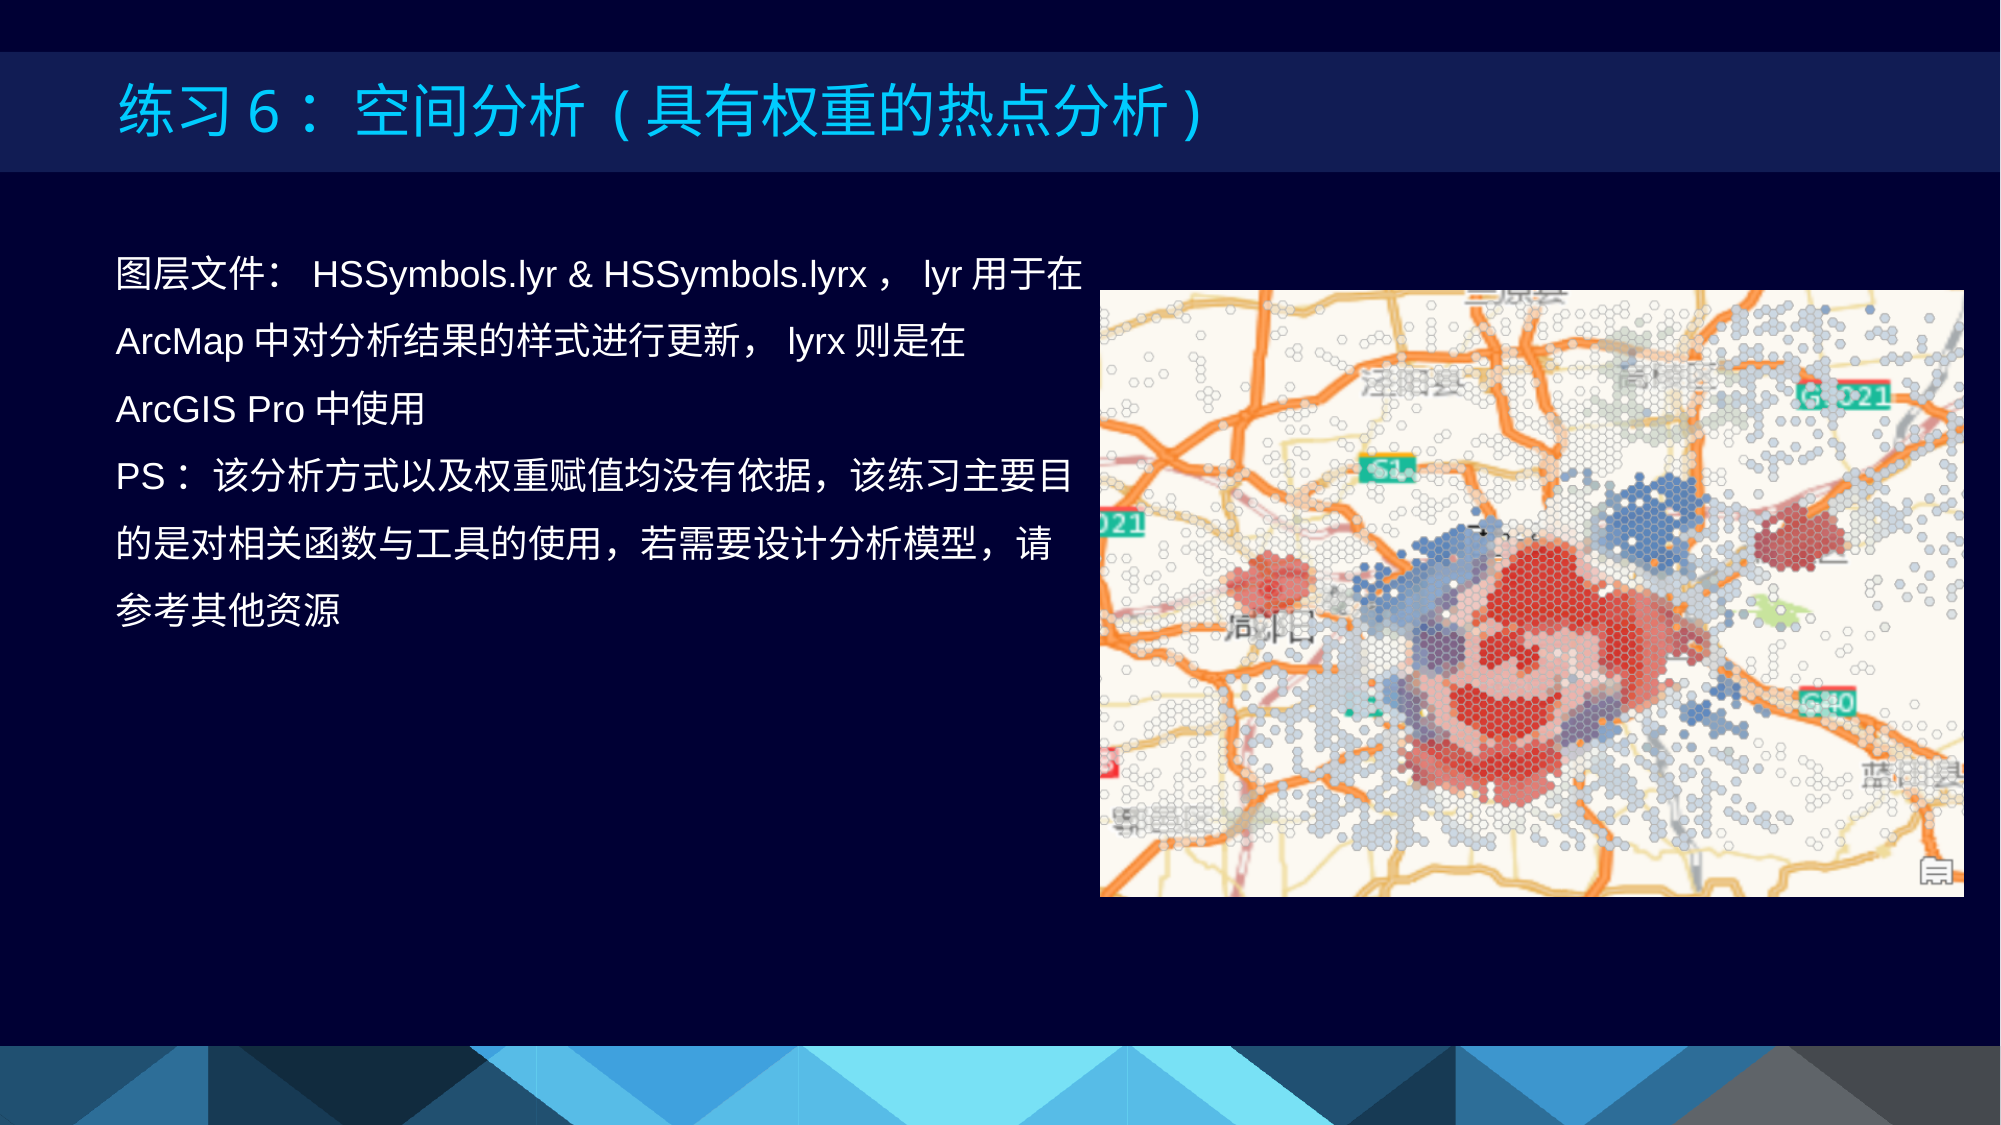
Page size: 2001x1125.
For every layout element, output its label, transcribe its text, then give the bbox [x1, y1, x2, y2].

text_box 图层文件：HSSymbols.lyr & HSSymbols.lyrx，lyr用于在ArcMap中对分析结果的样式进行更新，lyrx则是在ArcGIS Pro中使用 PS：该分析方式以及权重赋值均没有依据，该练习主要目的是对相关函数与工具的使用，若需要设计分析模型，请参考其他资源 [100, 219, 1101, 640]
picture [0, 0, 2001, 1125]
title 练习6：空间分析 (具有权重的热点分析) [102, 66, 1882, 154]
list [1100, 290, 1964, 898]
